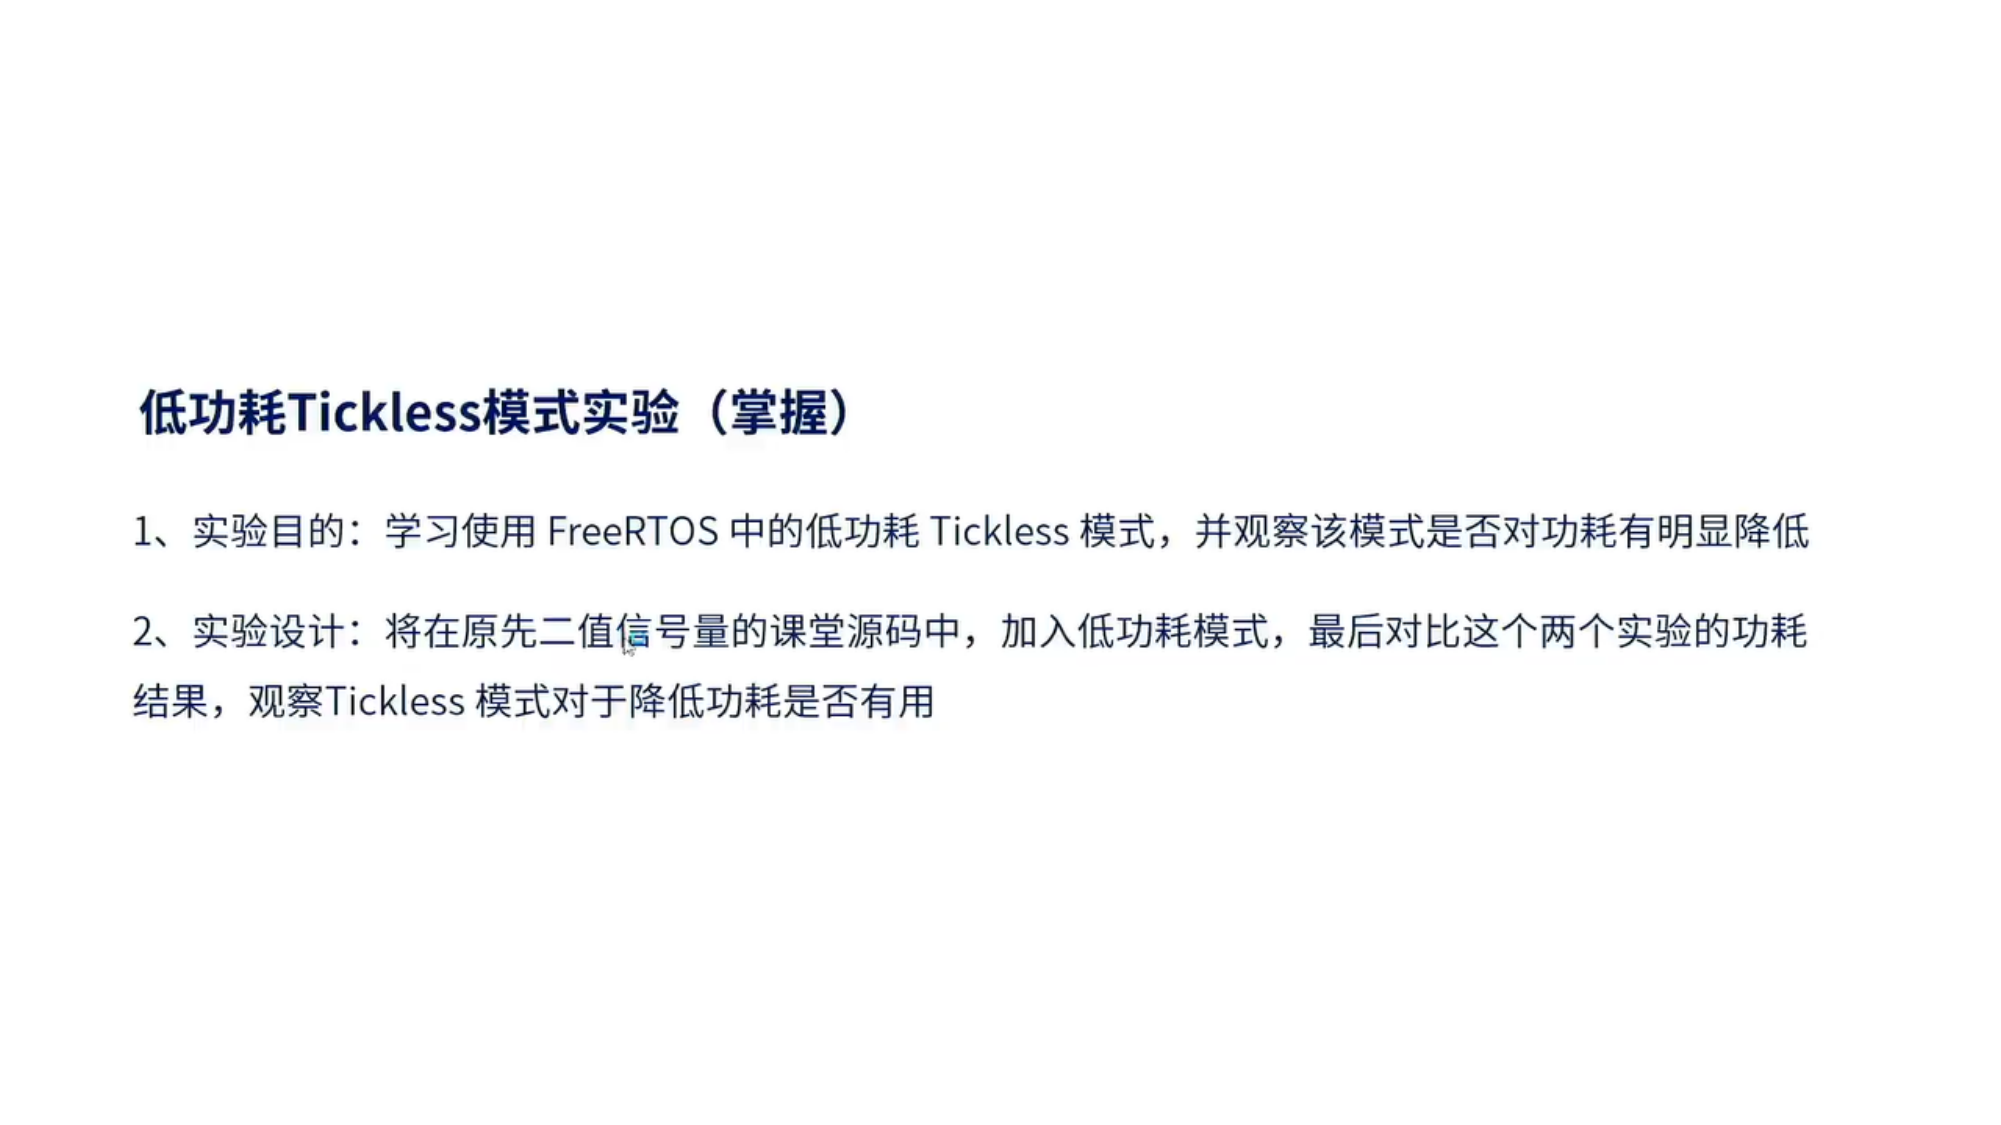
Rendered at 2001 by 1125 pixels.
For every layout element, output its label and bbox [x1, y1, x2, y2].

picture [122, 360, 1878, 765]
